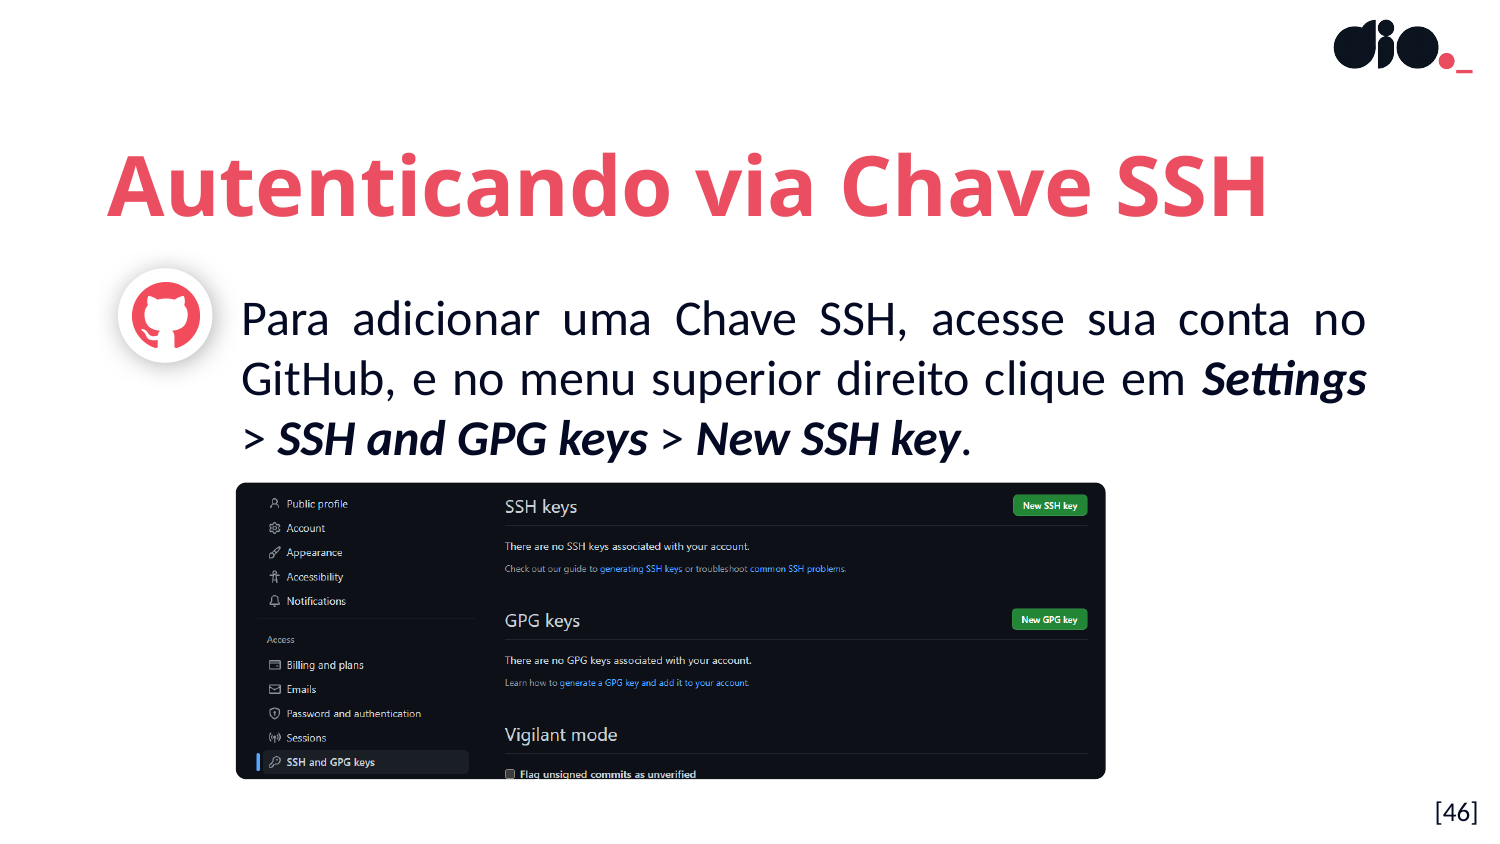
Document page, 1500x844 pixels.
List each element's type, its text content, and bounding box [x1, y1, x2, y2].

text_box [117, 267, 213, 363]
picture [235, 482, 1106, 780]
text_box Autenticando via Chave SSH [92, 106, 1382, 245]
picture [1333, 19, 1473, 74]
text_box Para adicionar uma Chave SSH, acesse sua conta no GitHub, e no menu superior direito clique em Settings > SSH and GPG keys > New SSH key. [213, 268, 1383, 483]
slide_number [‹#›] [1403, 779, 1494, 844]
